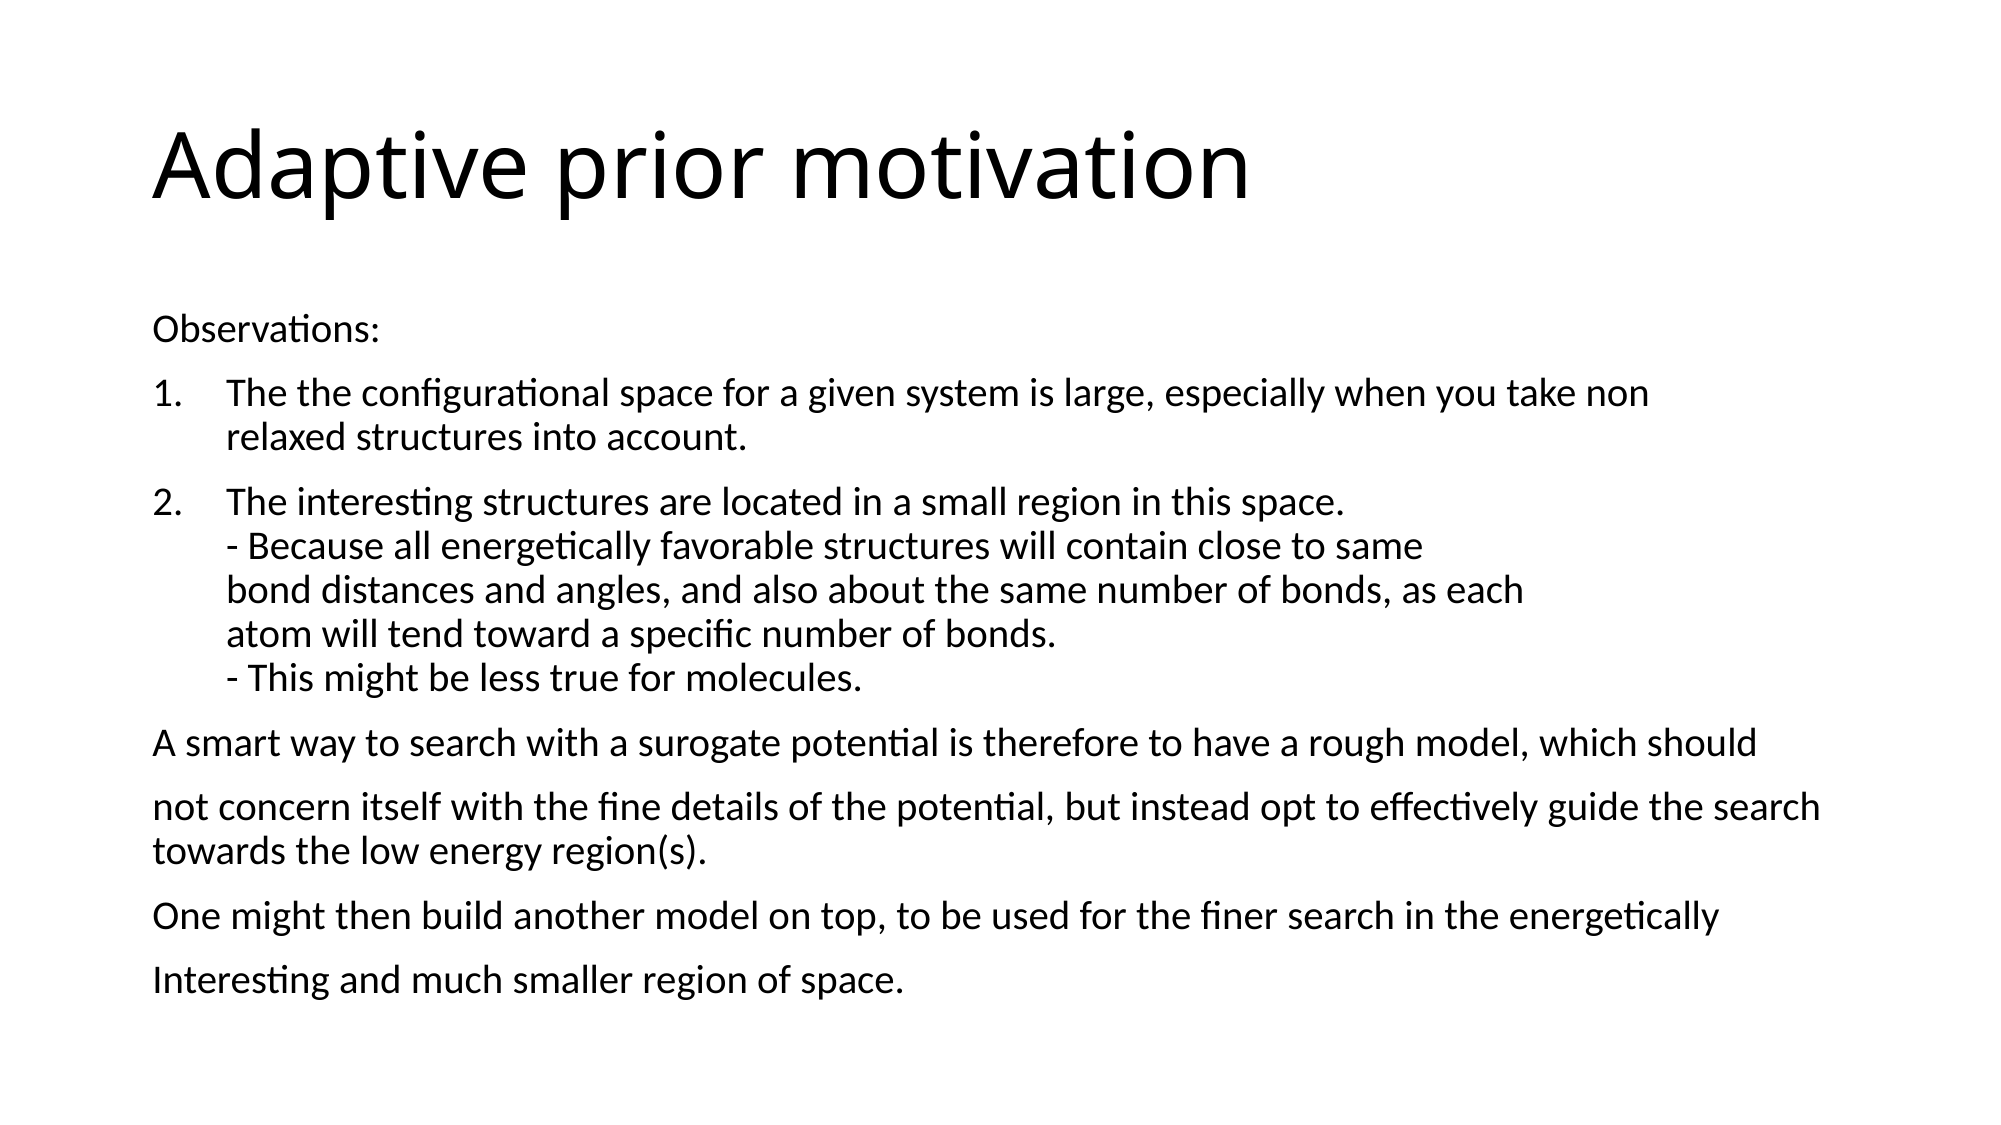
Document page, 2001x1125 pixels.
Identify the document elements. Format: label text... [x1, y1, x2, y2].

list Observations: The the configurational space for a given system is large, especially when you take non relaxed structures into account. The interesting structures are located in a small region in this space. - Because all energetically favorable structures will contain close to same bond distances and angles, and also about the same number of bonds, as each atom will tend toward a specific number of bonds. - This might be less true for molecules. A smart way to search with a surogate potential is therefore to have a rough model, which should not concern itself with the fine details of the potential, but instead opt to effectively guide the search towards the low energy region(s). One might then build another model on top, to be used for the finer search in the energetically Interesting and much smaller region of space. [137, 299, 1863, 1014]
title Adaptive prior motivation [137, 59, 1863, 278]
